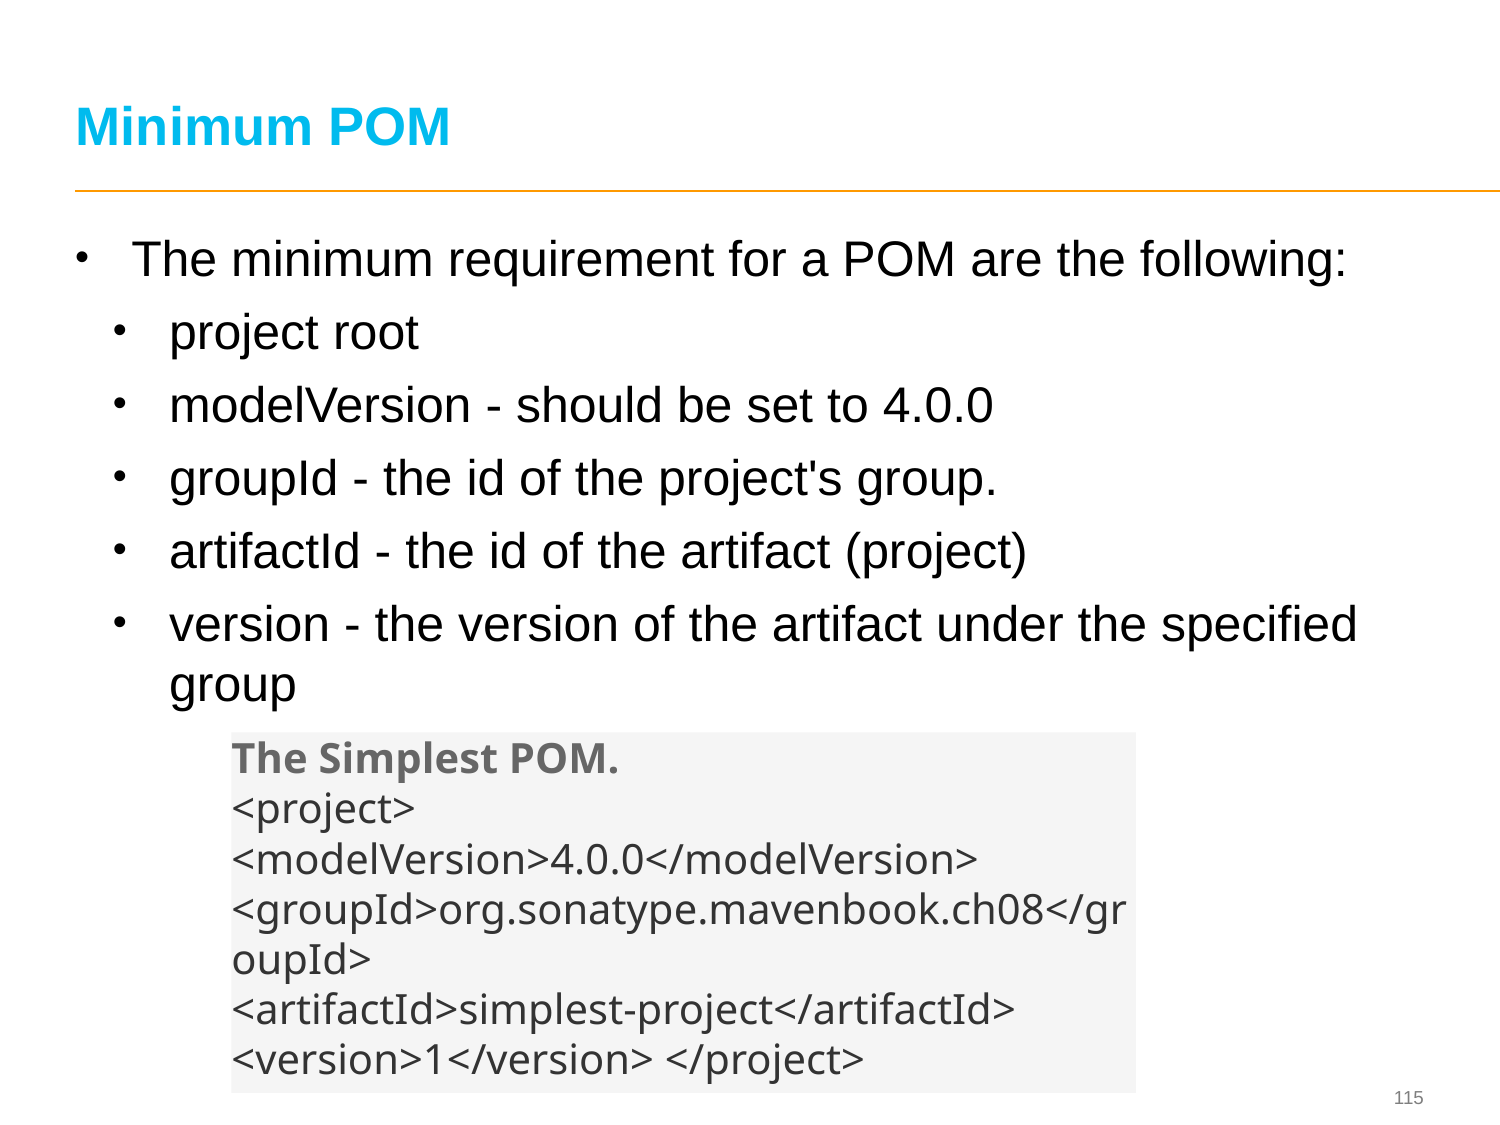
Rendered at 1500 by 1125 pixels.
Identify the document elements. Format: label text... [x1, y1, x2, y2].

list The minimum requirement for a POM are the following: project root modelVersion - should be set to 4.0.0 groupId - the id of the project's group. artifactId - the id of the artifact (project) version - the version of the artifact under the specified group [75, 226, 1425, 1068]
text_box The Simplest POM. <project> <modelVersion>4.0.0</modelVersion> <groupId>org.sonatype.mavenbook.ch08</groupId> <artifactId>simplest-project</artifactId> <version>1</version> </project> [231, 732, 1136, 1093]
title Minimum POM [75, 27, 1422, 157]
